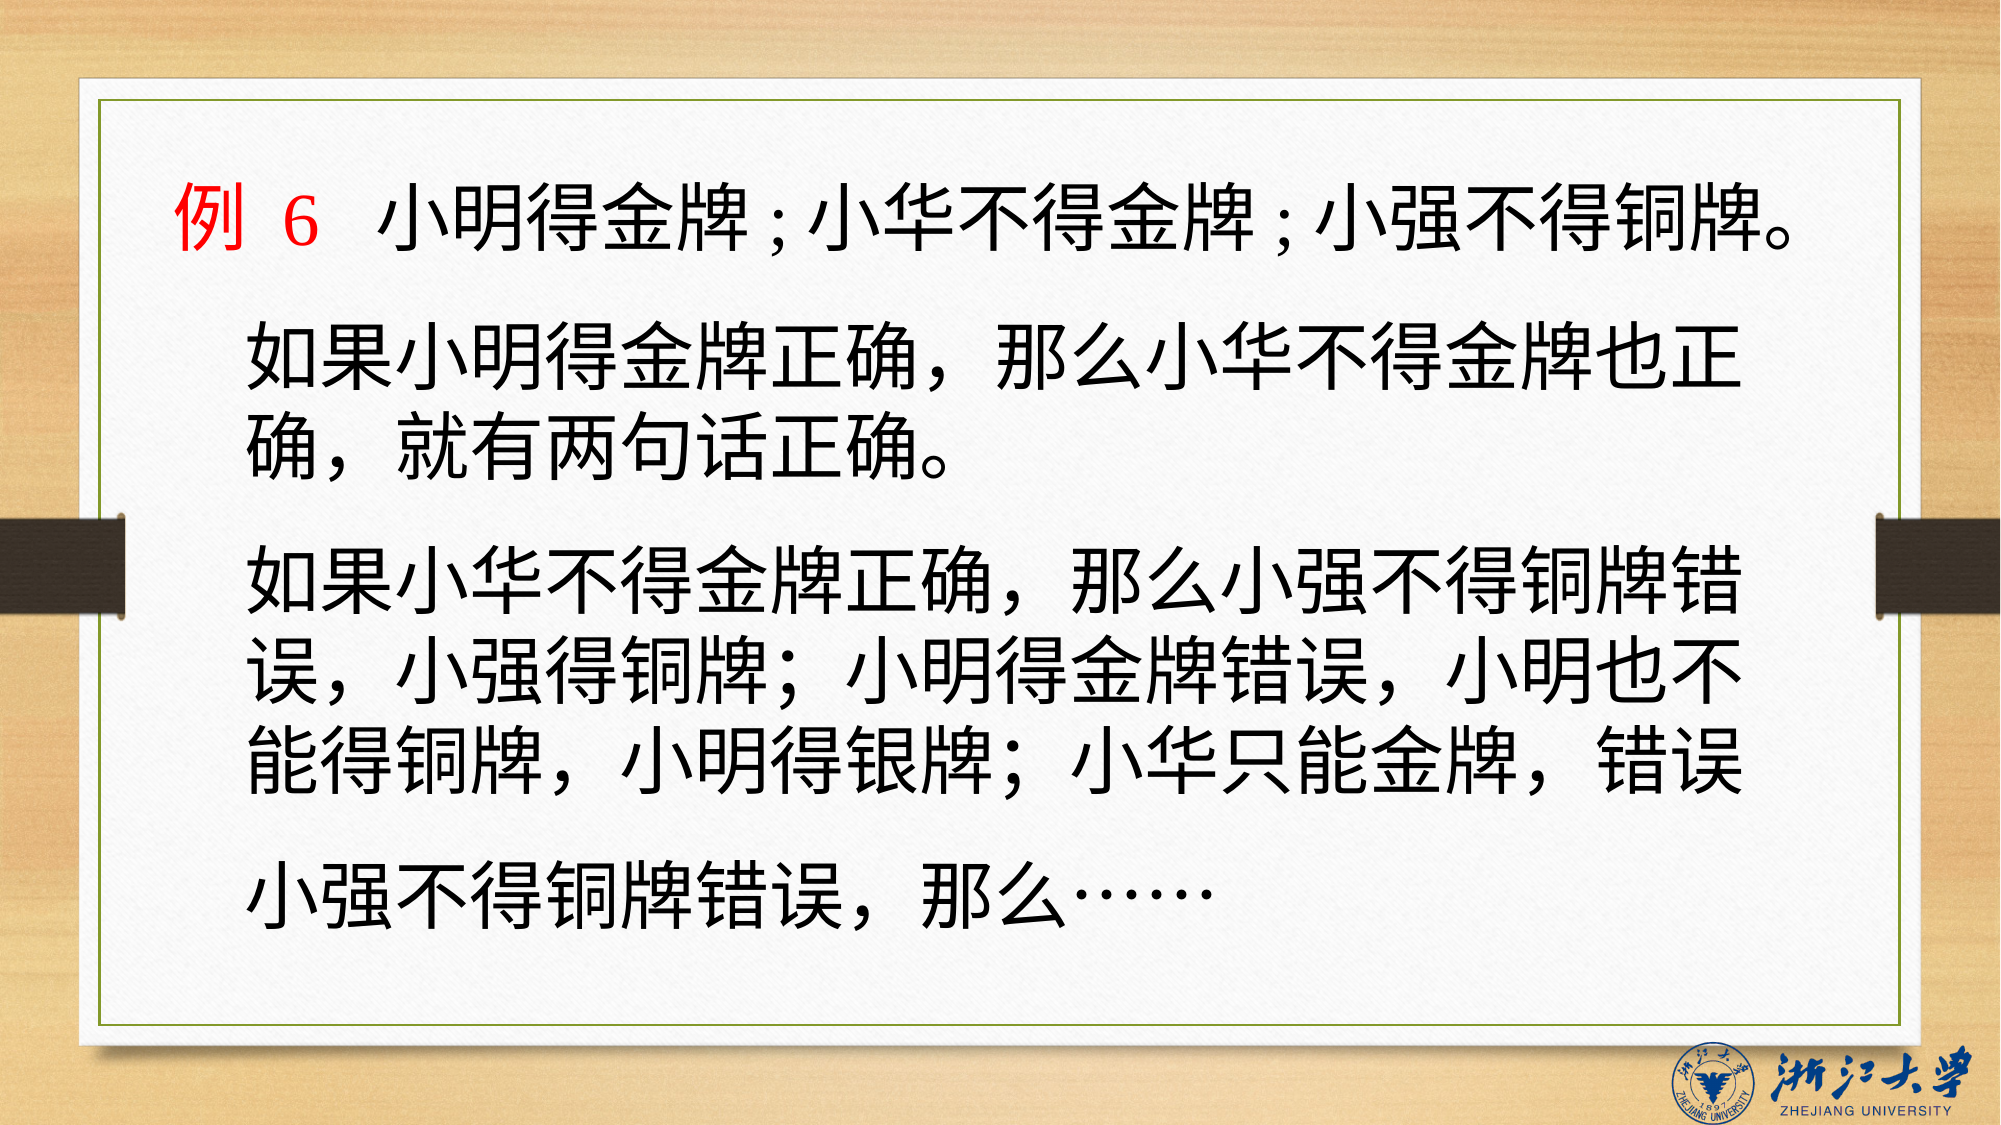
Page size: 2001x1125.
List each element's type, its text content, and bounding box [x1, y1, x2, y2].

text_box 例 6 小明得金牌;小华不得金牌;小强不得铜牌。 [157, 135, 1843, 268]
text_box 如果小明得金牌正确，那么小华不得金牌也正确，就有两句话正确。 [229, 302, 1771, 497]
text_box 小强不得铜牌错误，那么…… [229, 841, 1771, 947]
picture [0, 0, 2001, 1125]
text_box 如果小华不得金牌正确，那么小强不得铜牌错误，小强得铜牌；小明得金牌错误，小明也不能得铜牌，小明得银牌；小华只能金牌，错误 [229, 526, 1771, 812]
